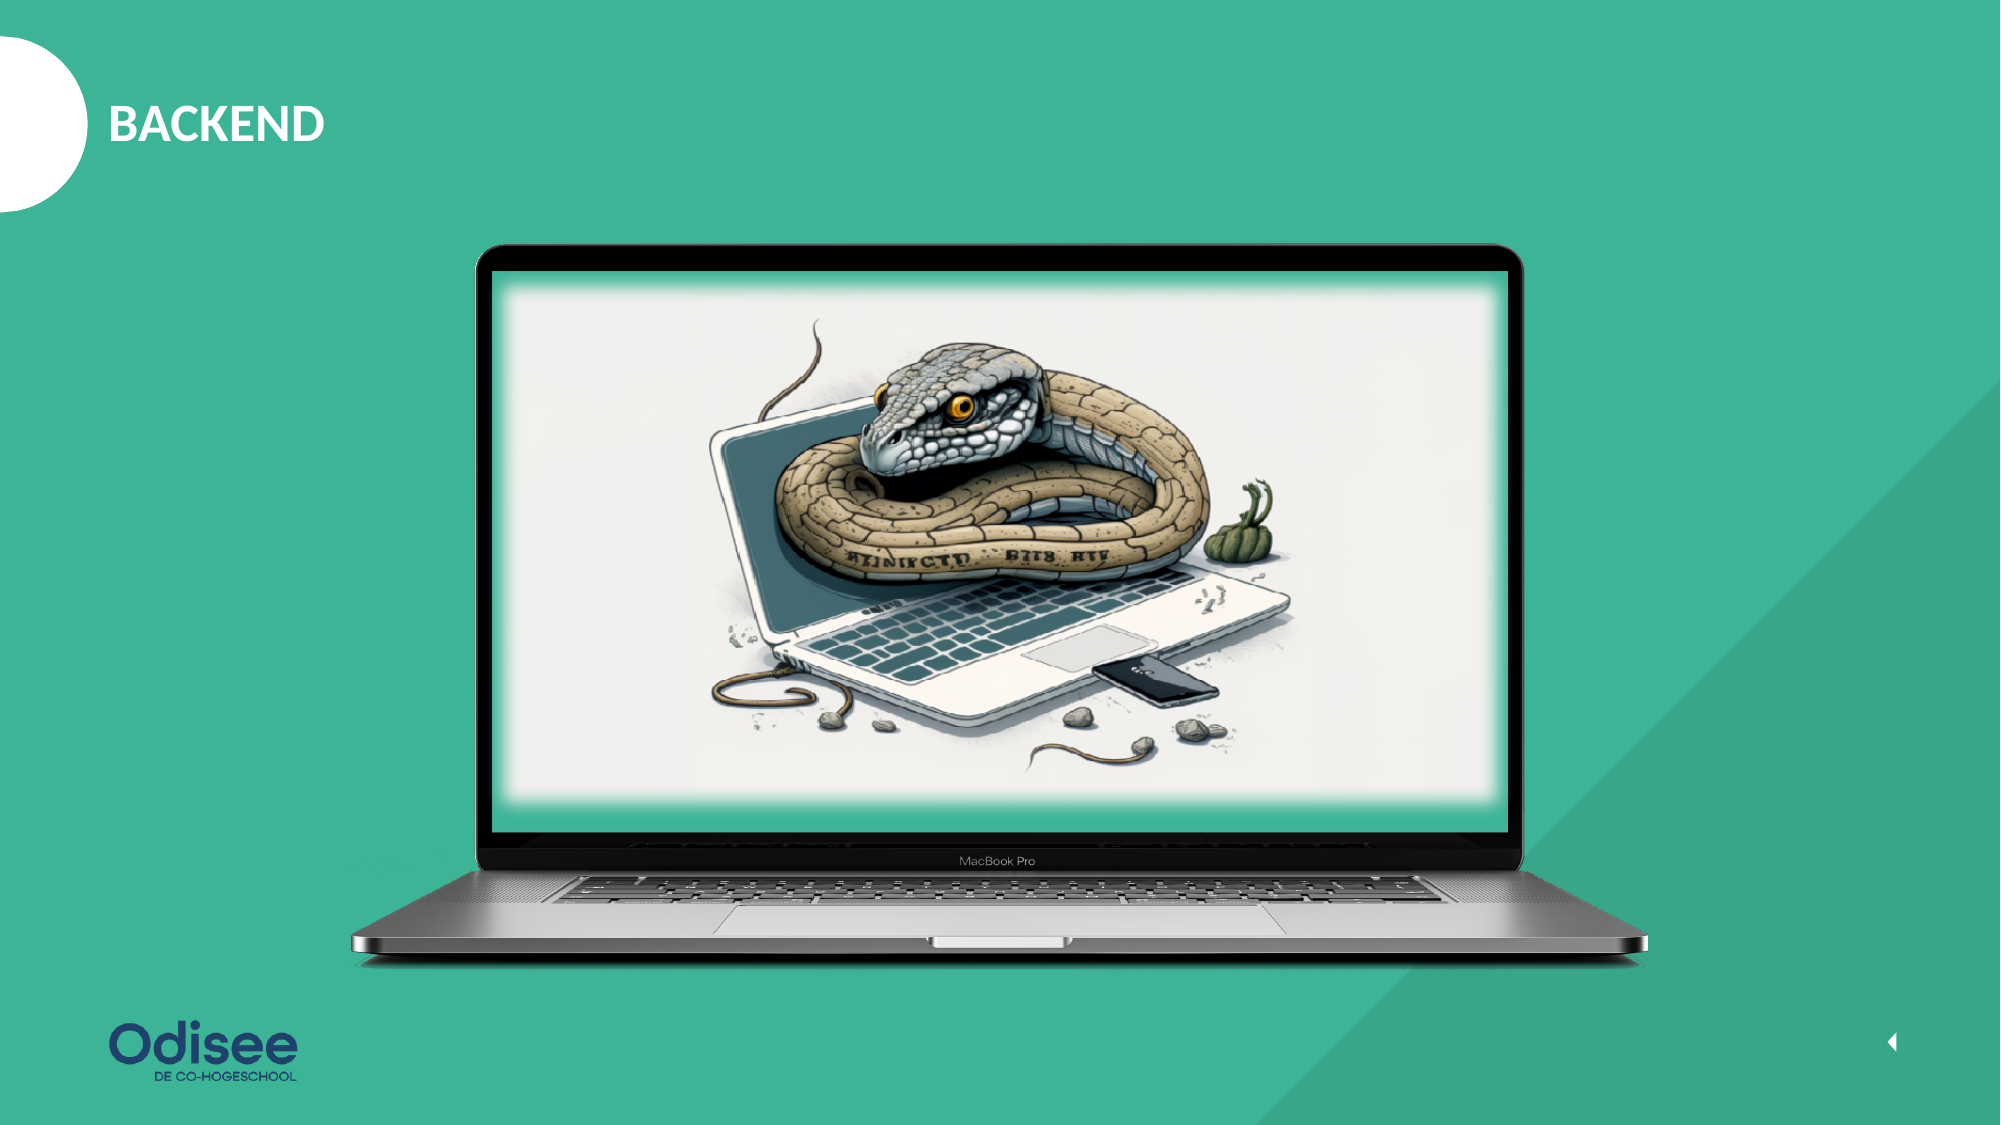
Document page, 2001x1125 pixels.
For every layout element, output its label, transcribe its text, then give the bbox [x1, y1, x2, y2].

picture [108, 213, 1822, 1081]
title BACKEND [108, 100, 1893, 213]
